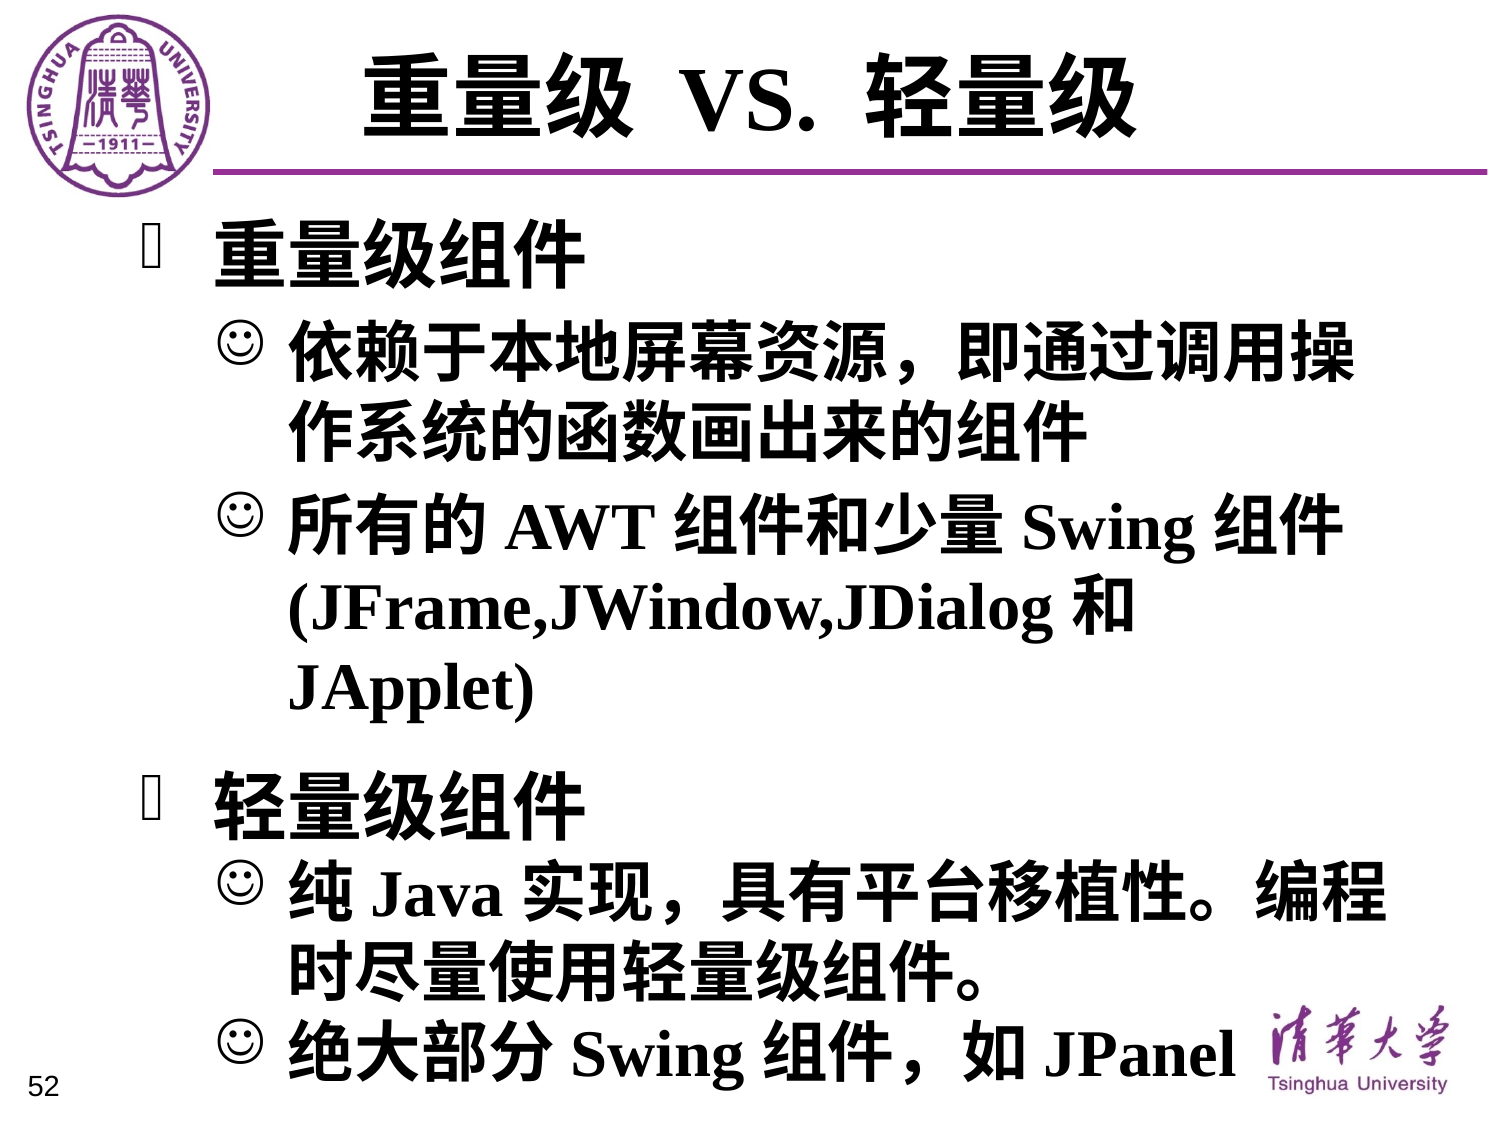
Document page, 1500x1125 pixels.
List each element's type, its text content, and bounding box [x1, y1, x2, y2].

title 重量级 VS. 轻量级 [24, 37, 1476, 151]
list 重量级组件 依赖于本地屏幕资源，即通过调用操作系统的函数画出来的组件 所有的AWT组件和少量Swing组件(JFrame,JWindow,JDialog和JApplet) 轻量级组件 纯Java实现，具有平台移植性。编程时尽量使用轻量级组件。 绝大部分Swing组件，如JPanel [124, 199, 1413, 1013]
picture [24, 12, 213, 37]
picture [24, 151, 213, 200]
picture [1262, 999, 1454, 1101]
footer 52 [12, 1059, 176, 1125]
